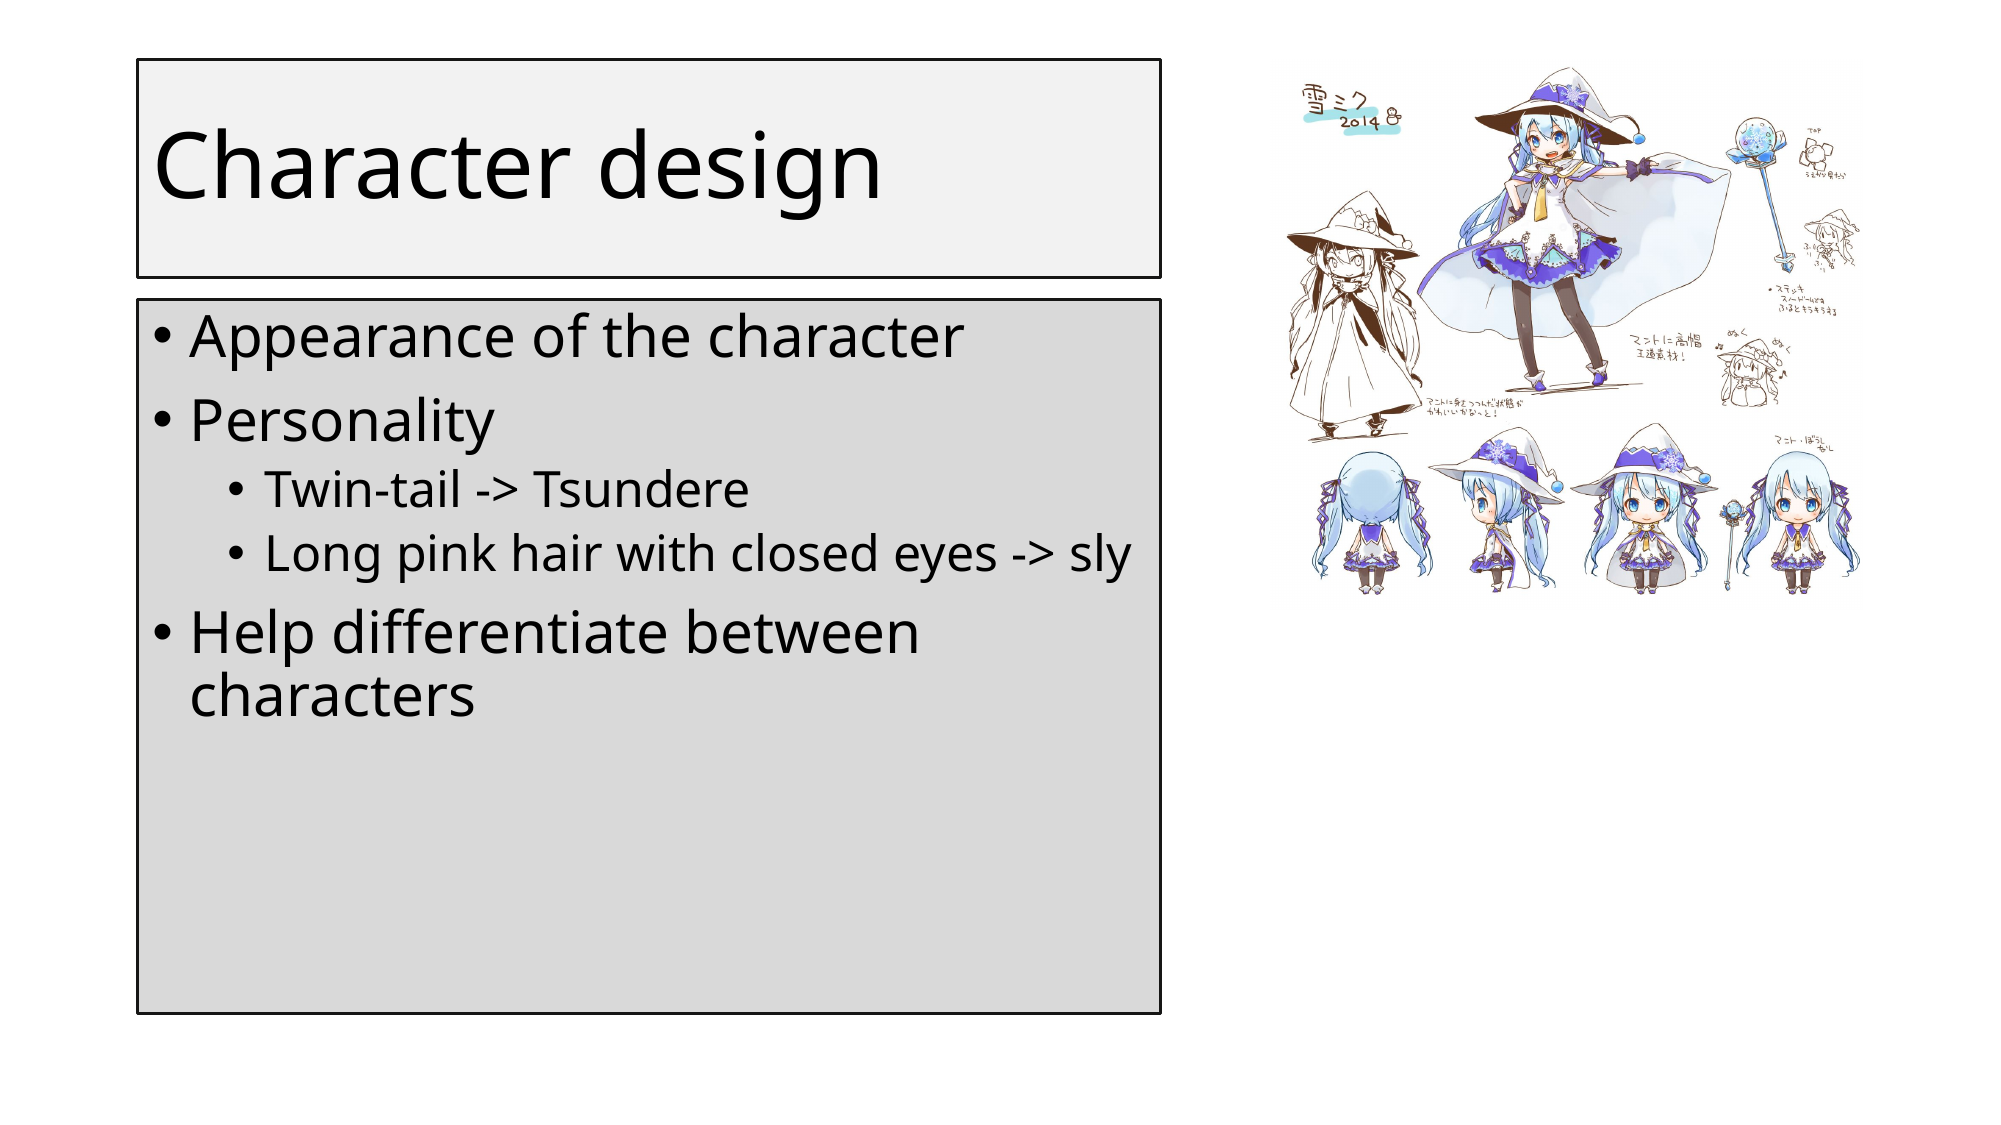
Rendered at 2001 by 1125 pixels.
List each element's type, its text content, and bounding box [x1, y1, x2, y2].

list Appearance of the character Personality Twin-tail -> Tsundere Long pink hair with closed eyes -> sly Help differentiate between characters [136, 298, 1162, 1015]
title Character design [136, 58, 1162, 279]
picture [1270, 59, 1863, 610]
